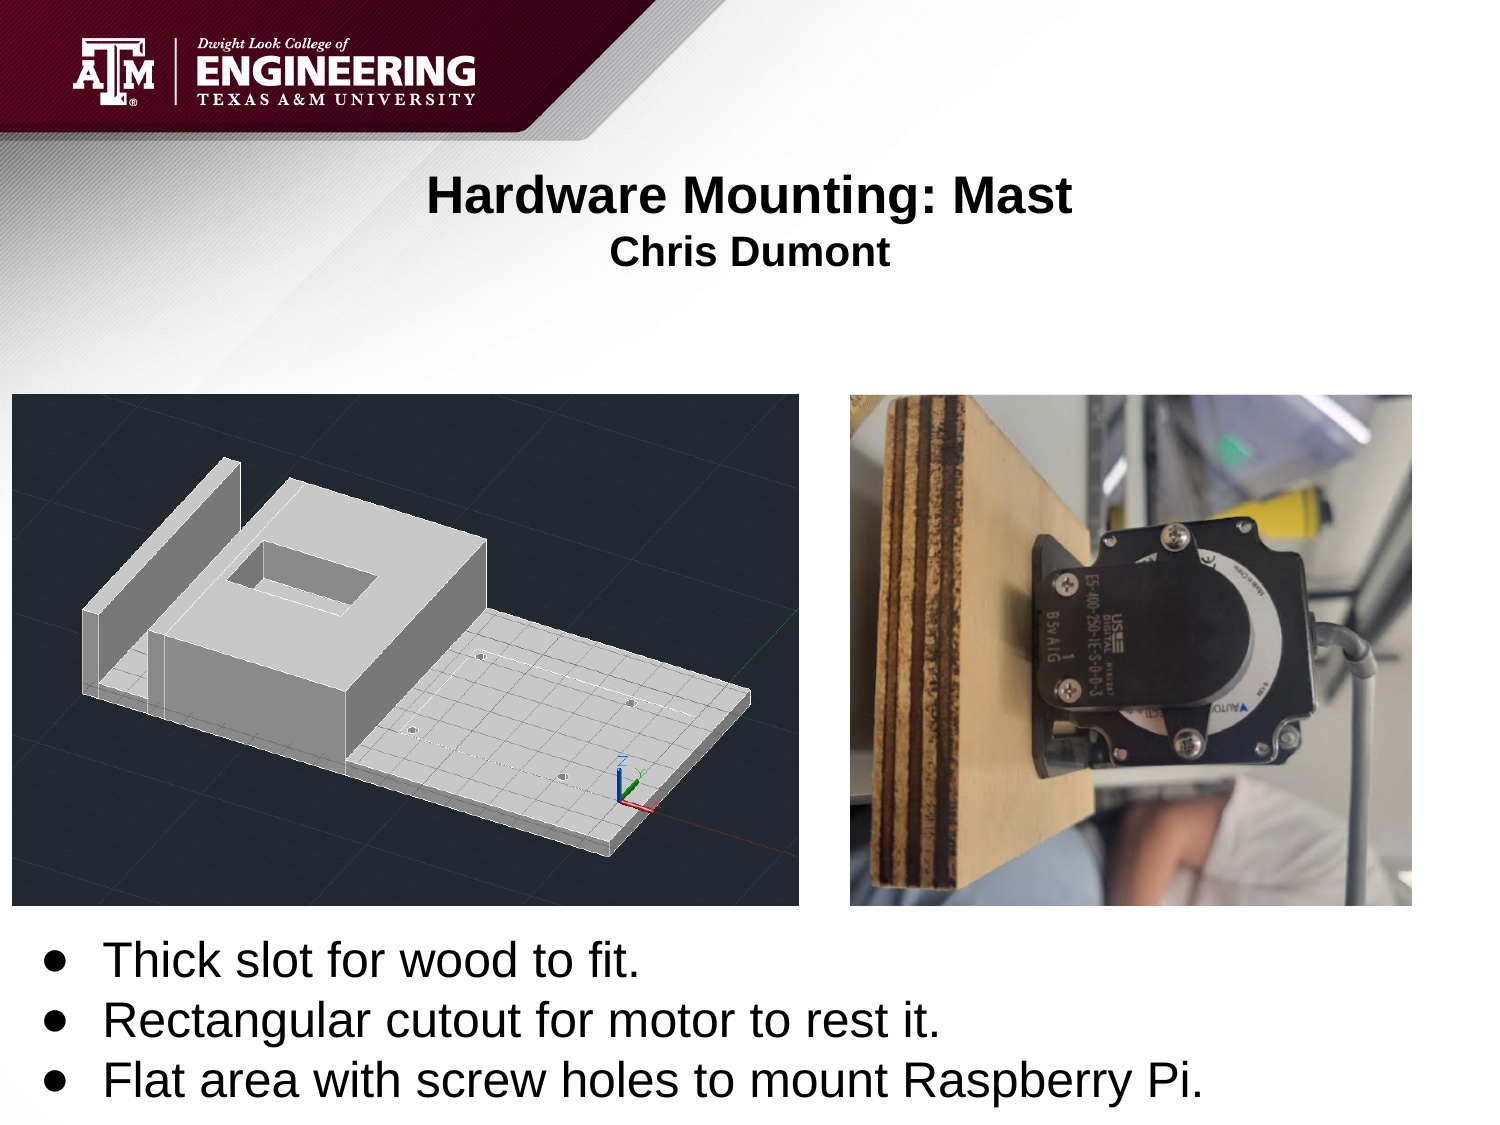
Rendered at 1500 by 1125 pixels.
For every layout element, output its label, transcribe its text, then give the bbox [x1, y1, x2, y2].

title Hardware Mounting: Mast Chris Dumont [326, 151, 1174, 284]
picture [0, 0, 1500, 1125]
text_box Thick slot for wood to fit. Rectangular cutout for motor to rest it. Flat area with screw holes to mount Raspberry Pi. [12, 912, 1396, 1123]
